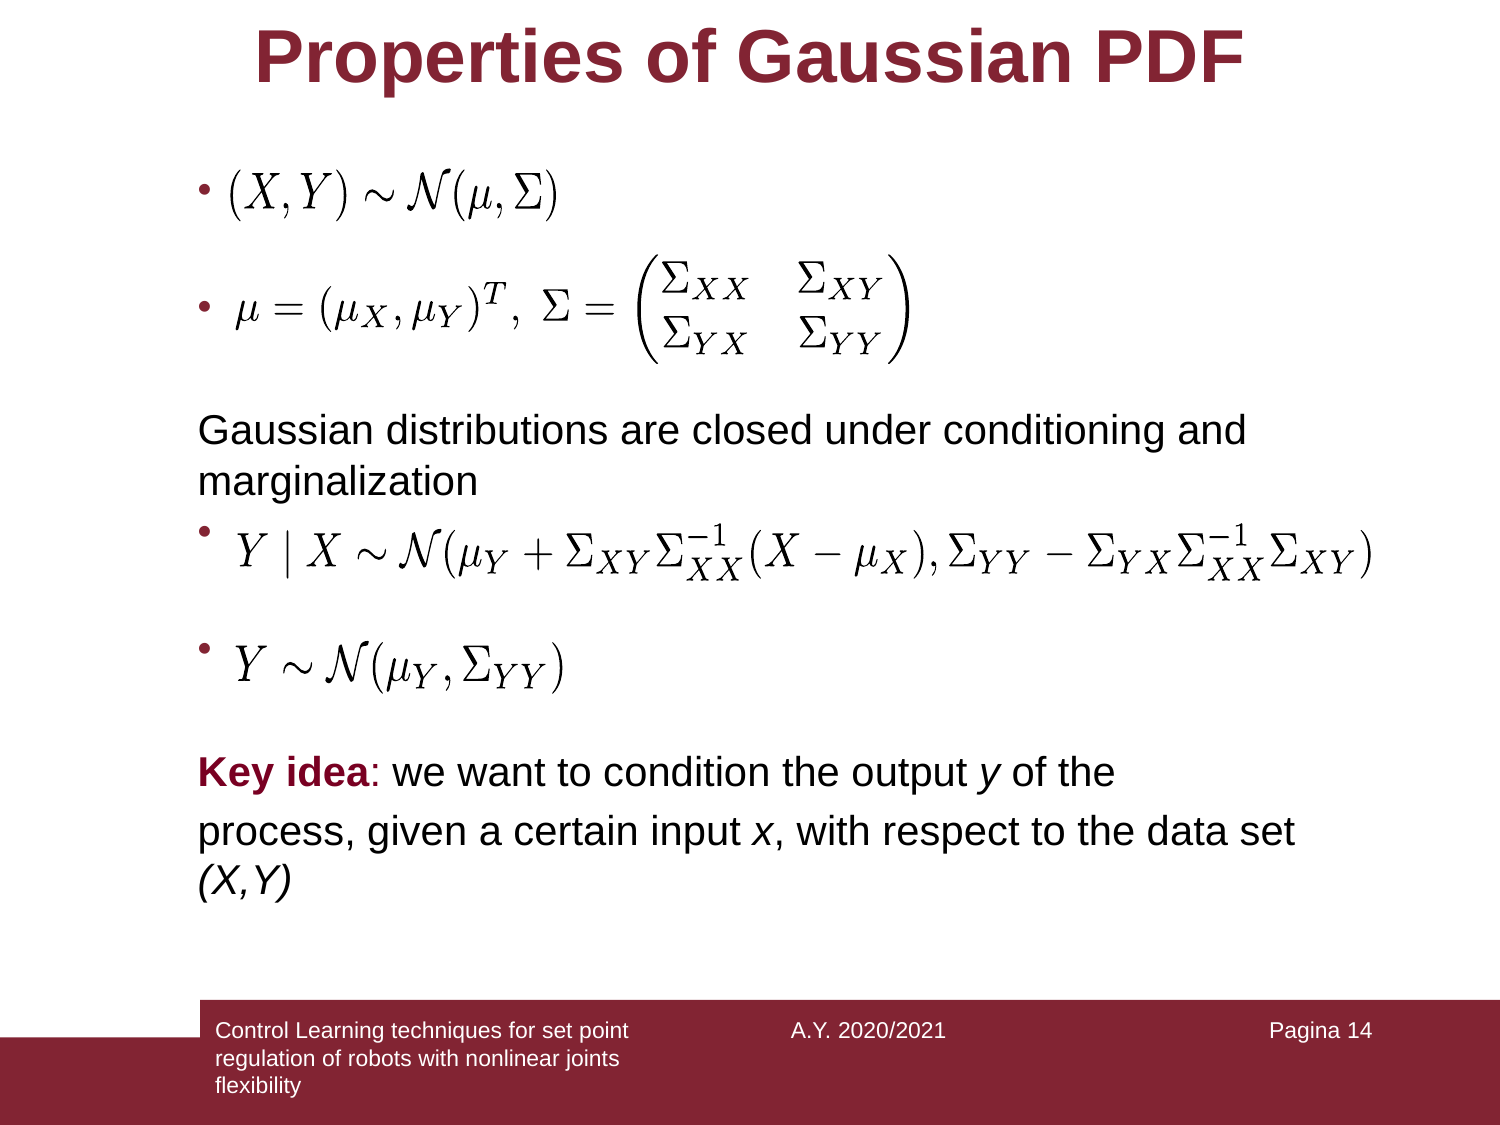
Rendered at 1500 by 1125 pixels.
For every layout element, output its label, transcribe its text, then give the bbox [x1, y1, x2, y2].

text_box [230, 168, 556, 222]
title Properties of Gaussian PDF [141, 0, 1359, 163]
slide_number Pagina 14 [1074, 1008, 1388, 1084]
slide_number A.Y. 2020/2021 [712, 1008, 1025, 1084]
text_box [237, 523, 1371, 581]
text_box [235, 640, 563, 694]
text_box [235, 254, 910, 364]
footer Control Learning techniques for set point regulation of robots with nonlinear joints flexibility [200, 1008, 675, 1084]
text_box Gaussian distributions are closed under conditioning and marginalization Key idea: we want to condition the output y of the process, given a certain input x, with respect to the data set (X,Y) [183, 162, 1399, 825]
